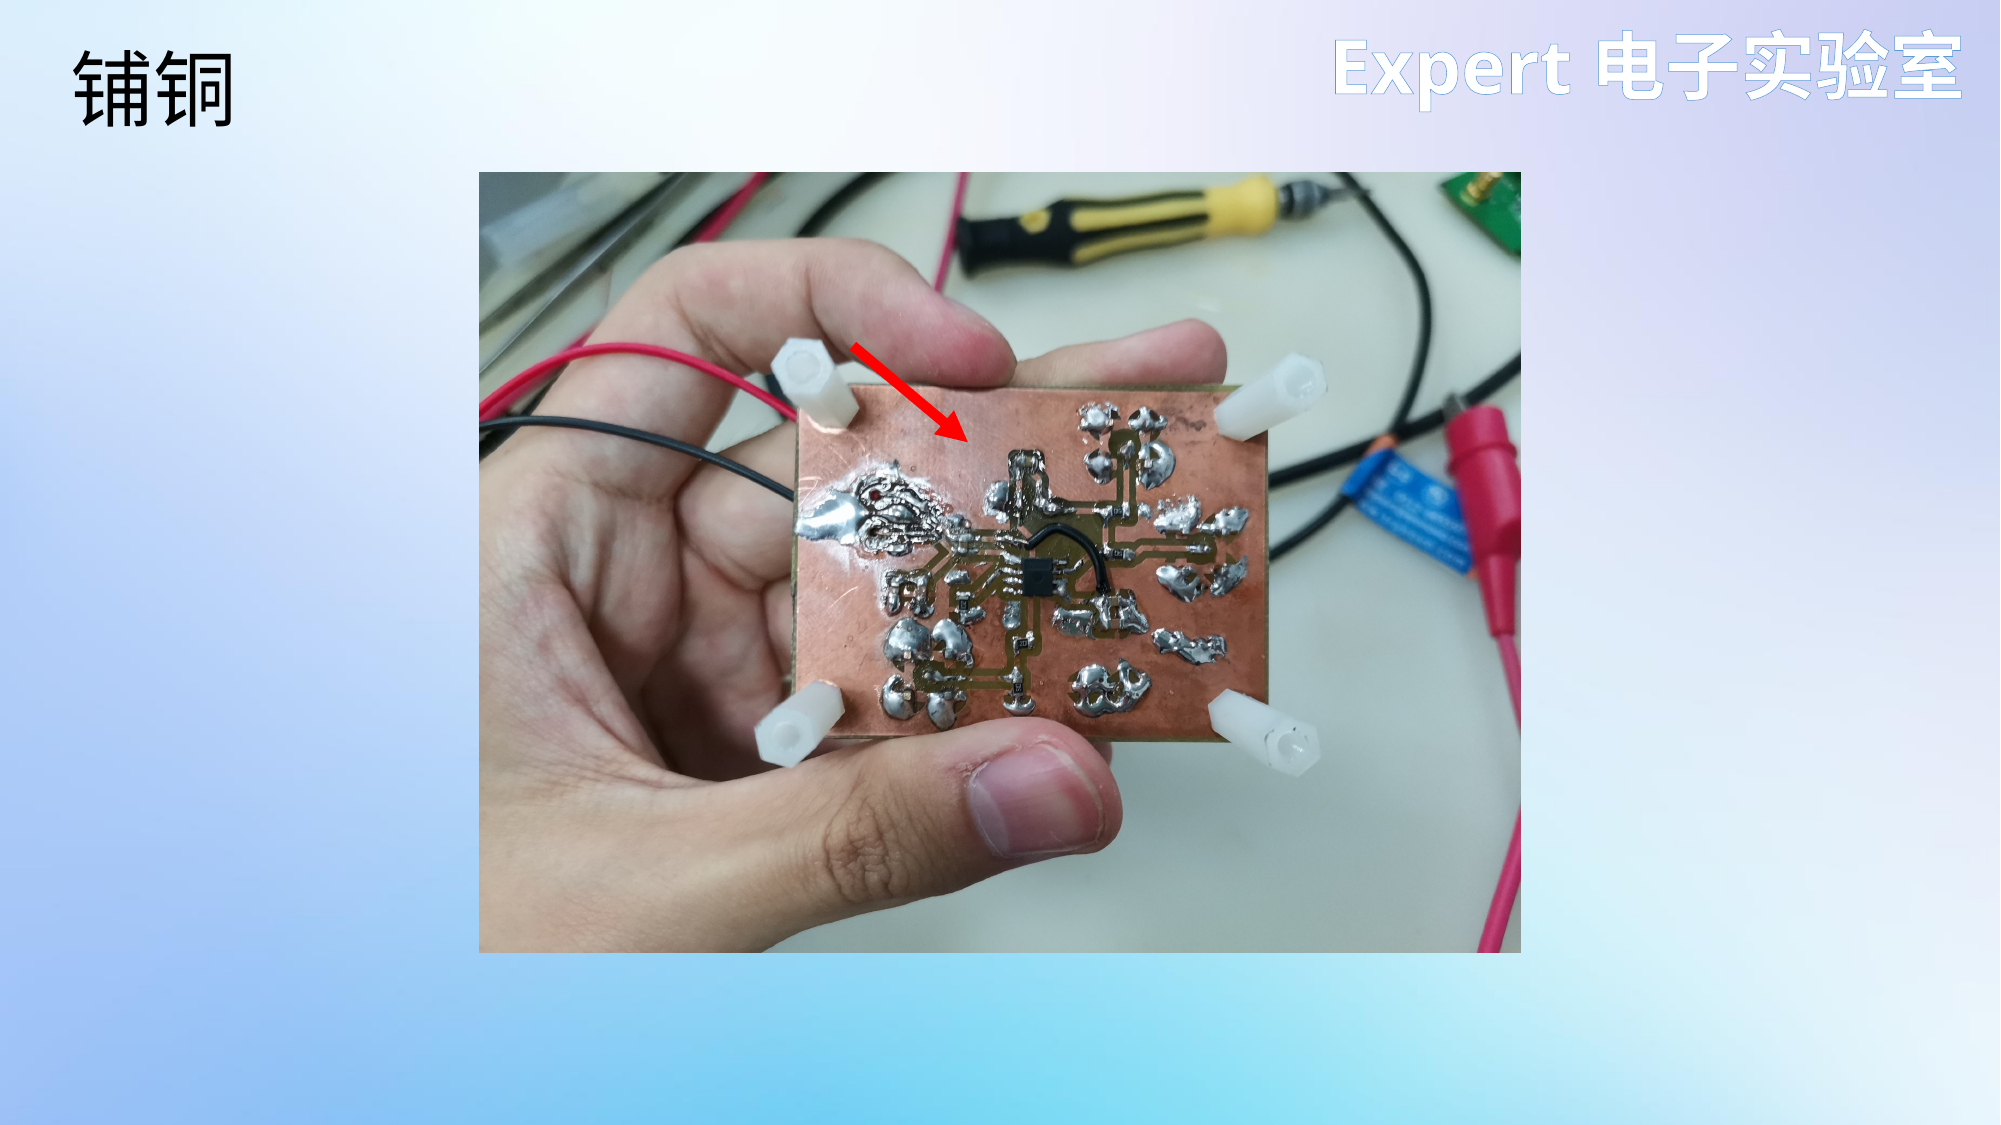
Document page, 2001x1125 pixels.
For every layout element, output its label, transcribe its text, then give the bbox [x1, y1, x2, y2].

text_box 铺铜 [55, 29, 283, 145]
picture [0, 0, 2000, 1125]
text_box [852, 345, 968, 443]
